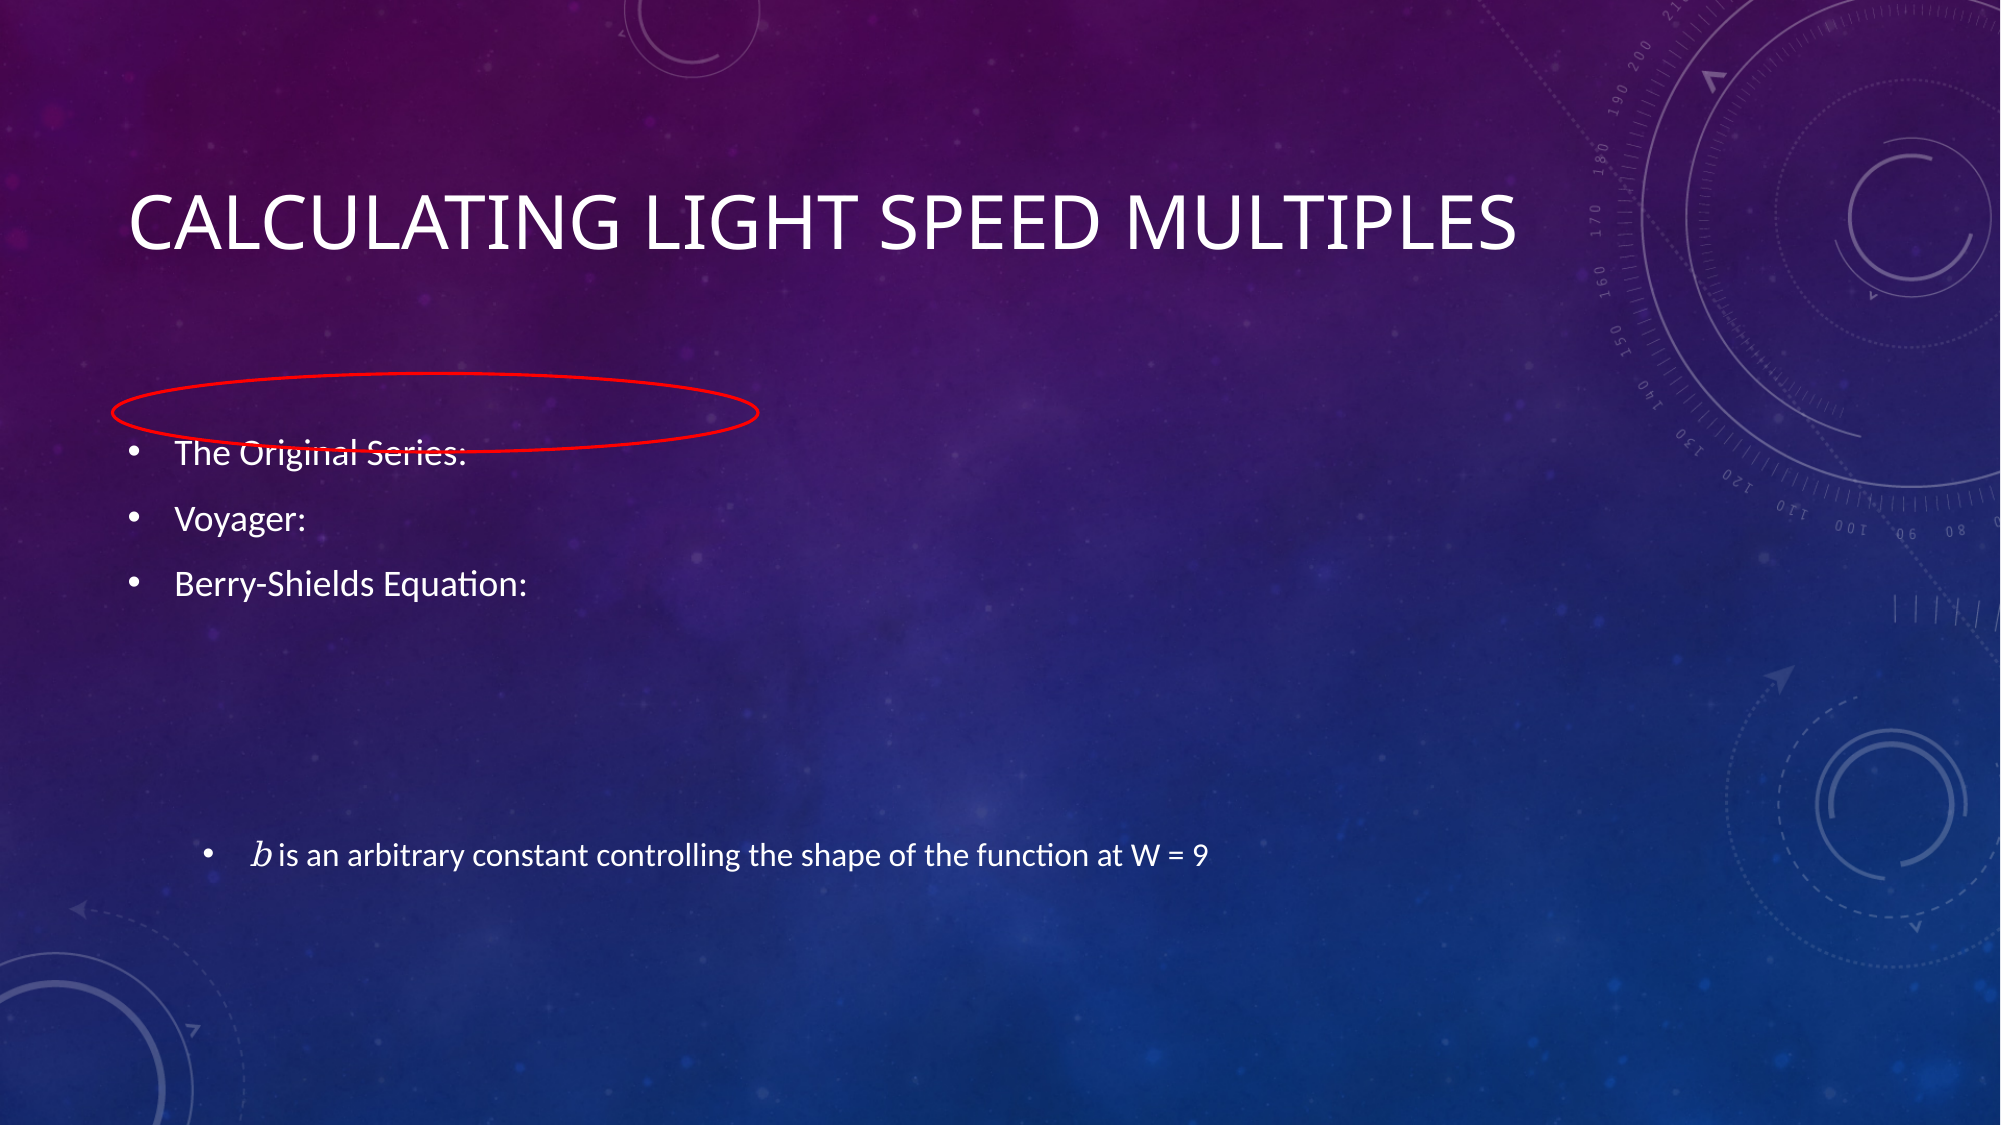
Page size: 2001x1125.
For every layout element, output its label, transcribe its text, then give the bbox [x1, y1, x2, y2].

text_box [110, 371, 760, 454]
picture [0, 0, 2001, 1125]
title Calculating Light Speed Multiples [112, 99, 1775, 339]
